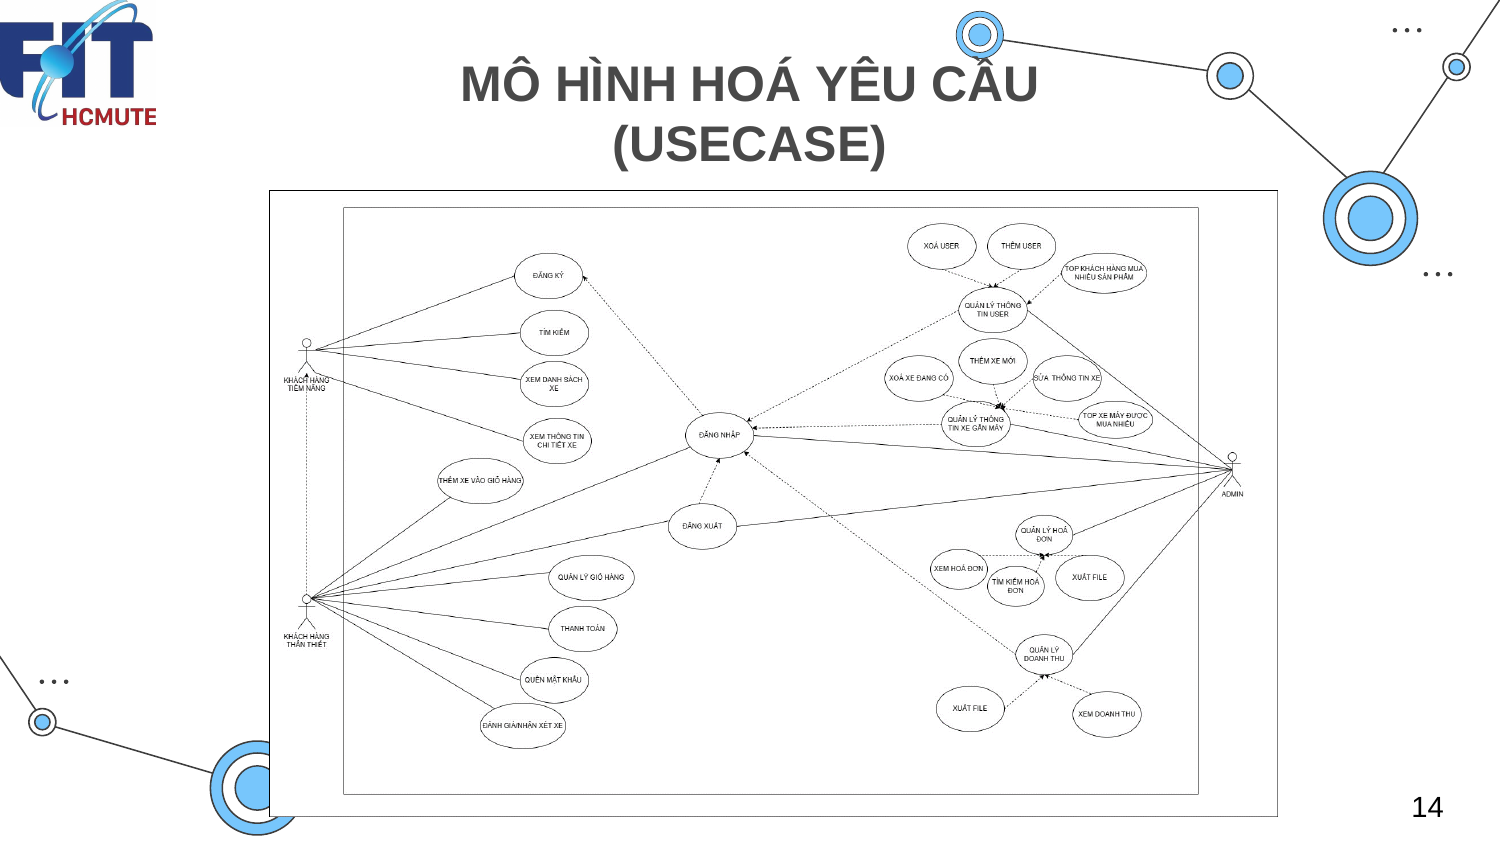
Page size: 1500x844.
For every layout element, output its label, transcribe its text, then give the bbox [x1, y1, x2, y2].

picture [268, 189, 1278, 818]
text_box 14 [1396, 781, 1500, 831]
title MÔ HÌNH HOÁ YÊU CẦU (USECASE) [316, 36, 1184, 131]
picture [0, 0, 156, 128]
